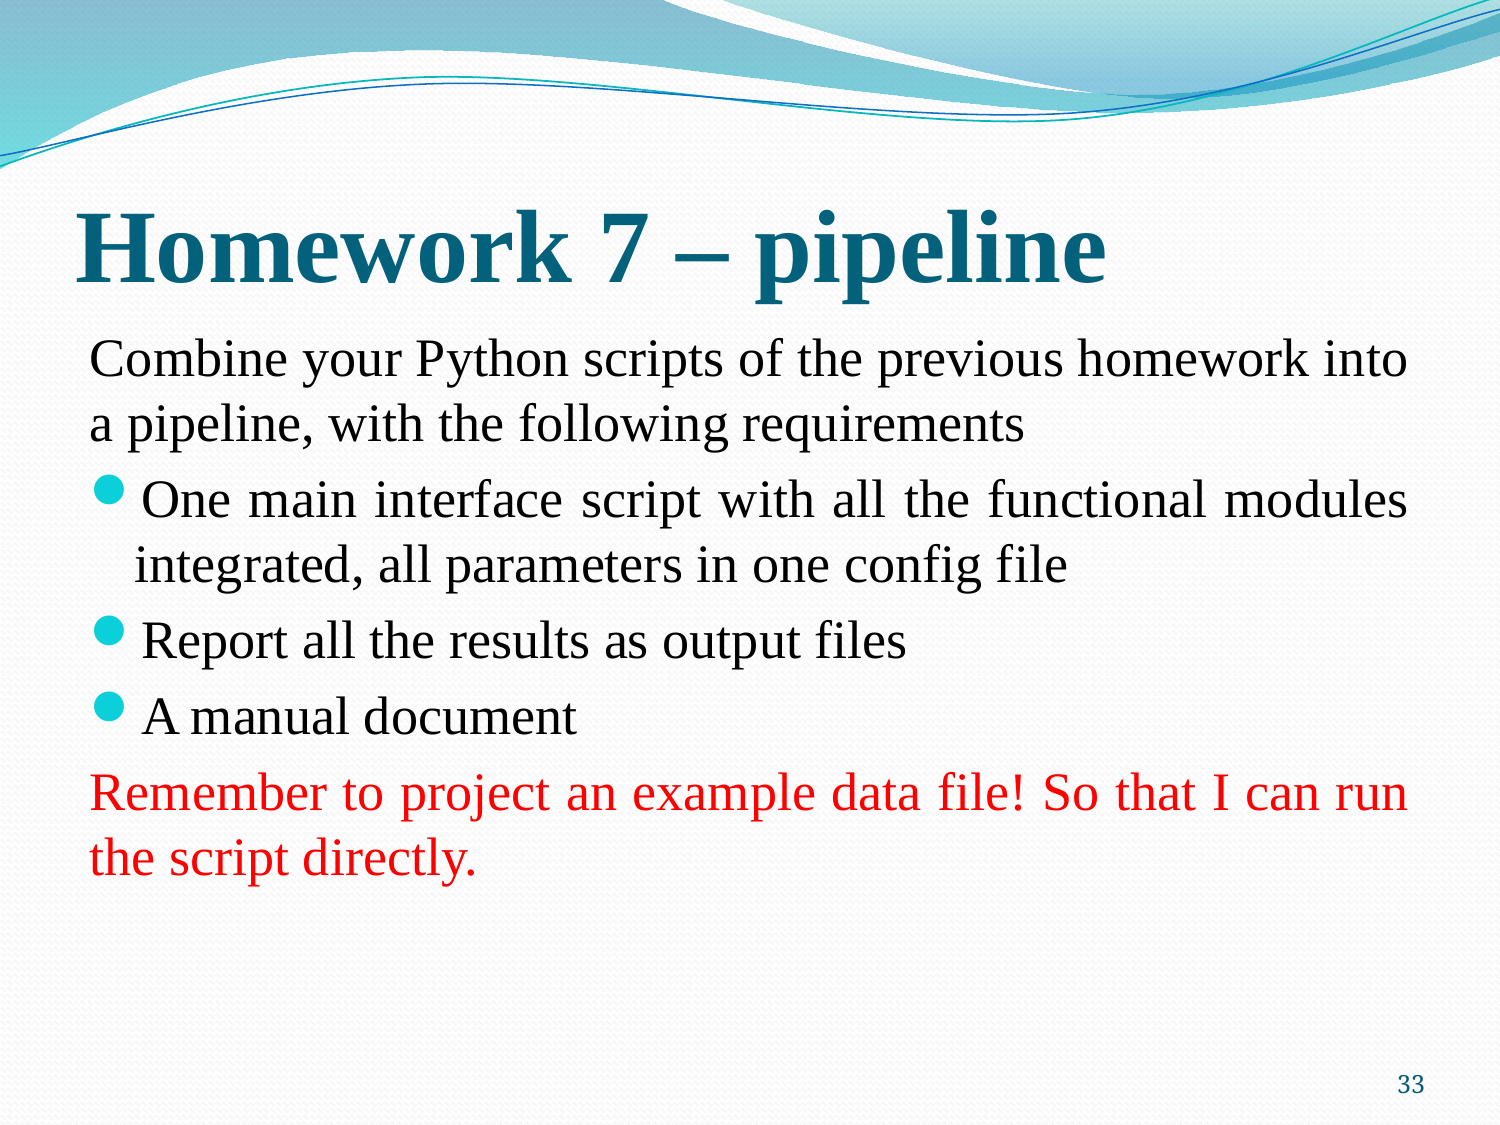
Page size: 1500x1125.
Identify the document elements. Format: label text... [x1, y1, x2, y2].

title Homework 7 – pipeline [75, 115, 1425, 303]
slide_number 33 [1299, 1042, 1425, 1103]
list Combine your Python scripts of the previous homework into a pipeline, with the following requirements One main interface script with all the functional modules integrated, all parameters in one config file Report all the results as output files A manual document Remember to project an example data file! So that I can run the script directly. [75, 314, 1425, 1043]
